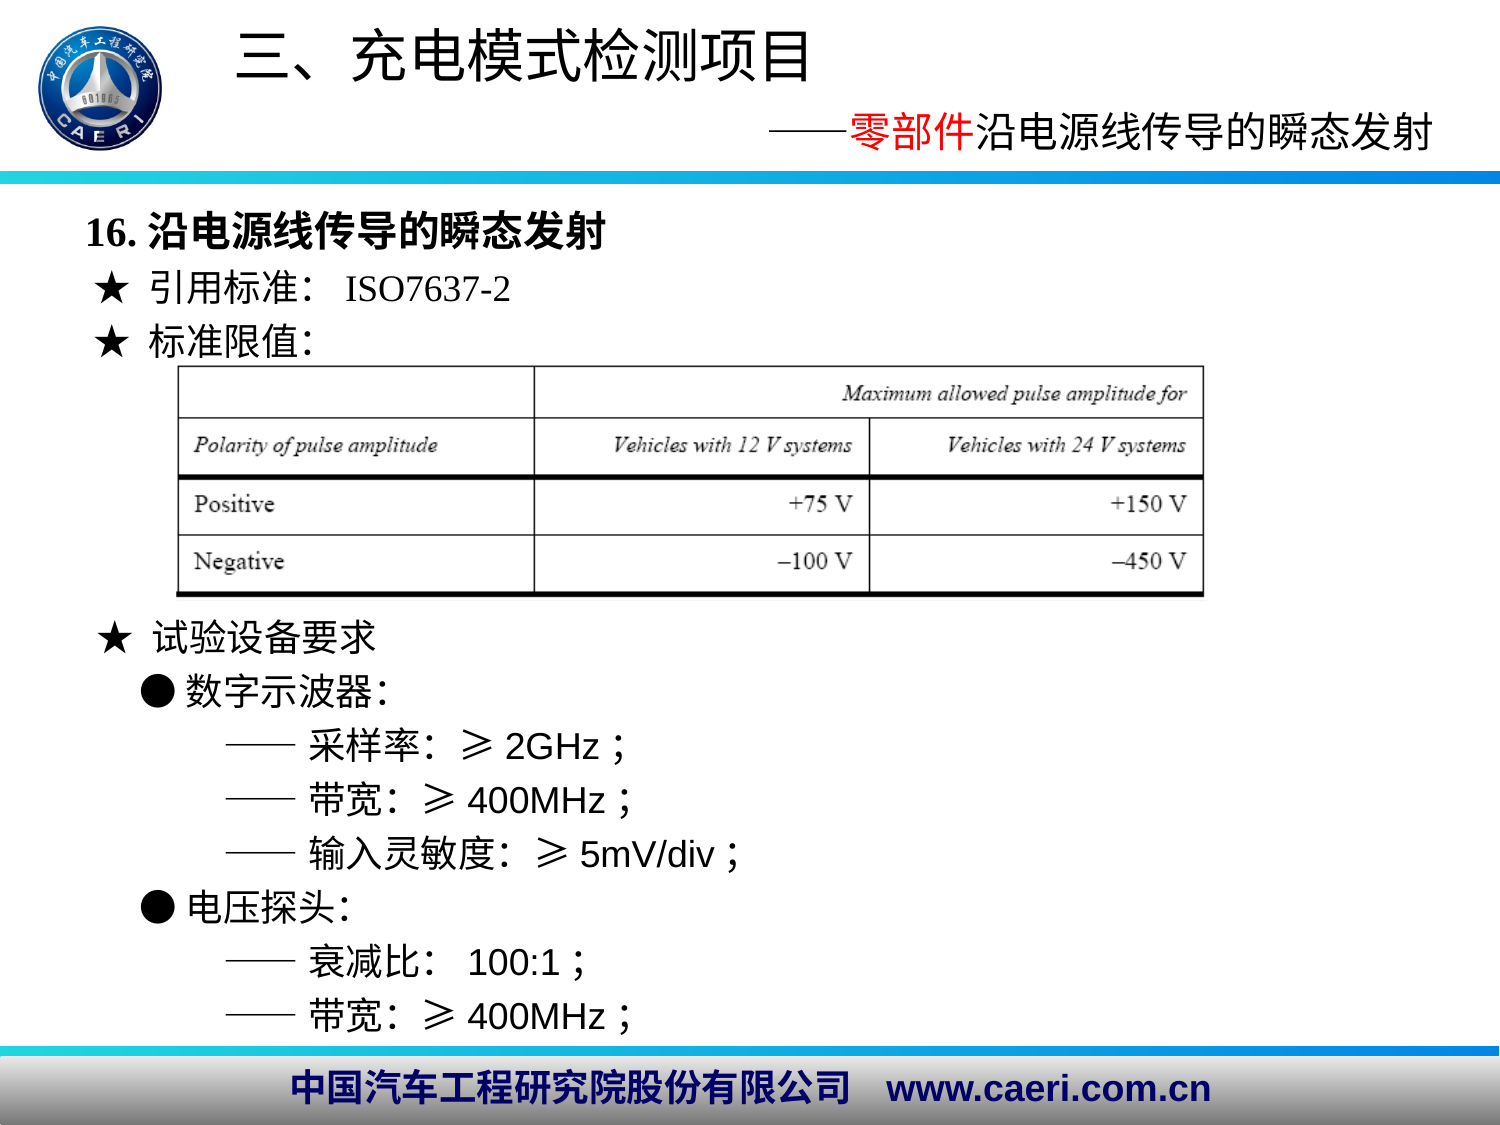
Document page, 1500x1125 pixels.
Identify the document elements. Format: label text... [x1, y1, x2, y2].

picture [35, 23, 164, 153]
title 三、充电模式检测项目 ——零部件沿电源线传导的瞬态发射 [218, 11, 1465, 164]
picture [175, 362, 1207, 600]
text_box ★ 试验设备要求 ●数字示波器： ——采样率：≥2GHz； ——带宽：≥400MHz； ——输入灵敏度：≥5mV/div； ●电压探头： ——衰减比：100:1； ——带宽：≥400MHz； [82, 597, 1383, 1045]
text_box 16.沿电源线传导的瞬态发射 ★ 引用标准：ISO7637-2 ★ 标准限值： [70, 187, 1407, 371]
